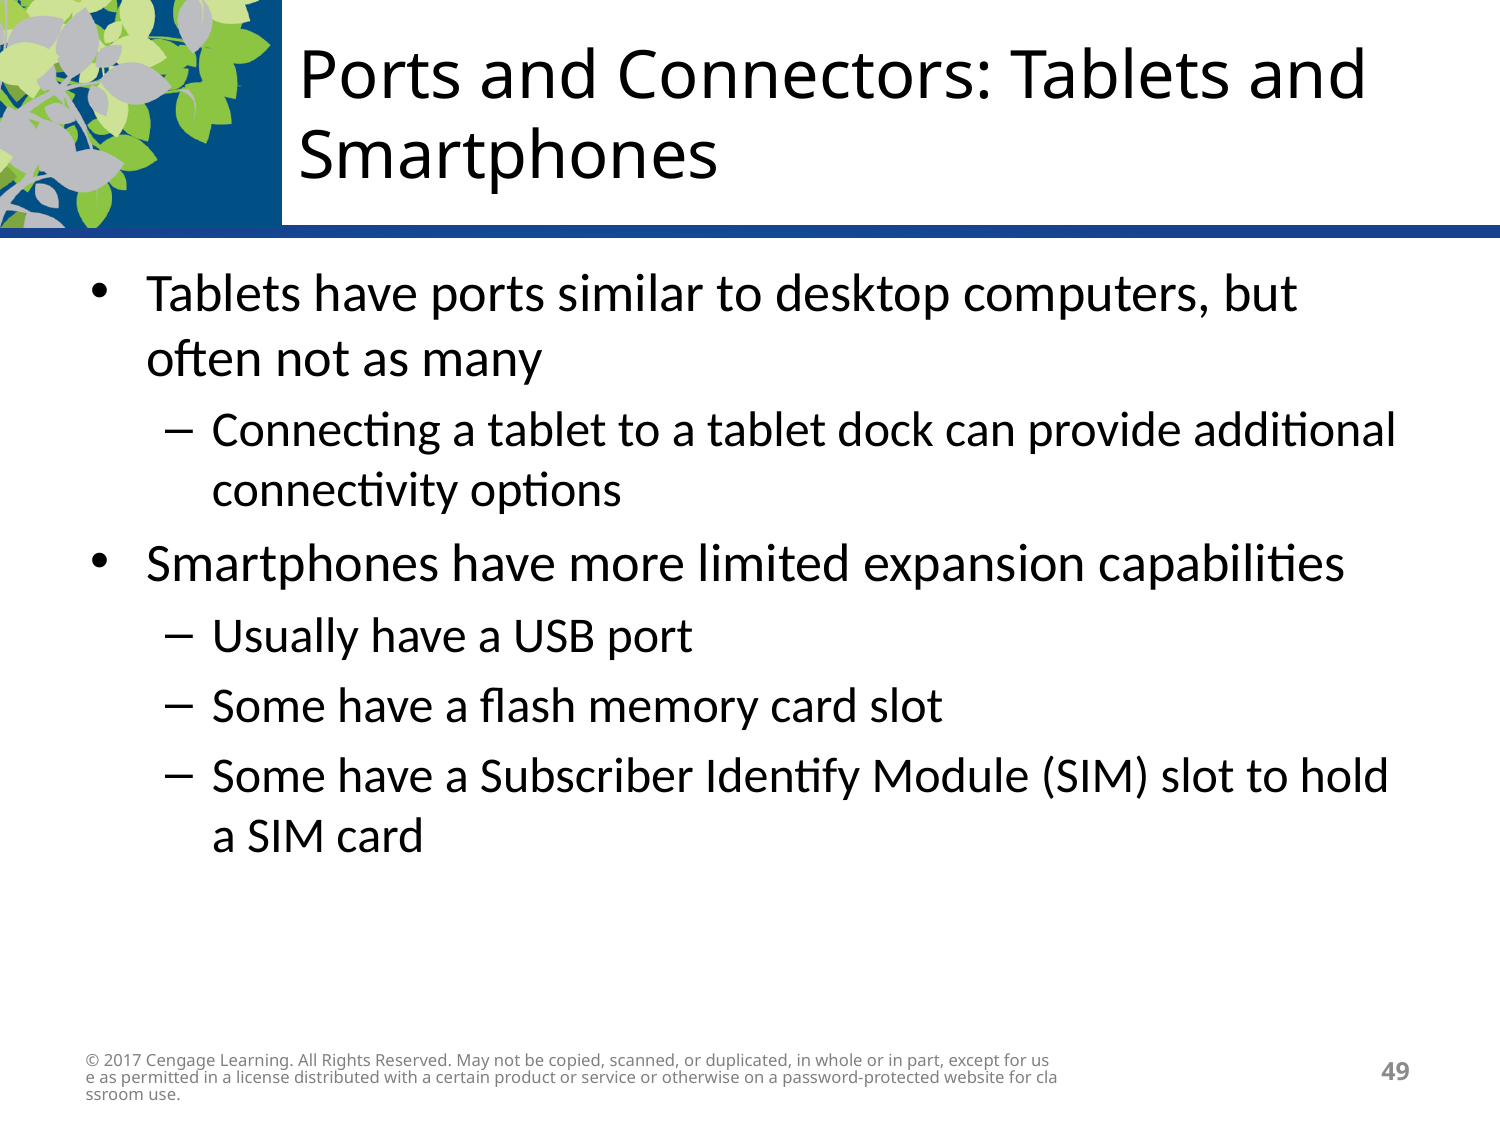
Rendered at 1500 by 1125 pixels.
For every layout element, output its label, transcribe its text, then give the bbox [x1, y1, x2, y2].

title Ports and Connectors: Tablets and Smartphones [283, 44, 1483, 179]
footer © 2017 Cengage Learning. All Rights Reserved. May not be copied, scanned, or duplicated, in whole or in part, except for use as permitted in a license distributed with a certain product or service or otherwise on a password-protected website for classroom use. [70, 1042, 1074, 1103]
picture [0, 0, 1500, 238]
slide_number 49 [1074, 1042, 1425, 1103]
list Tablets have ports similar to desktop computers, but often not as many Connecting a tablet to a tablet dock can provide additional connectivity options Smartphones have more limited expansion capabilities Usually have a USB port Some have a flash memory card slot Some have a Subscriber Identify Module (SIM) slot to hold a SIM card [74, 249, 1426, 1006]
